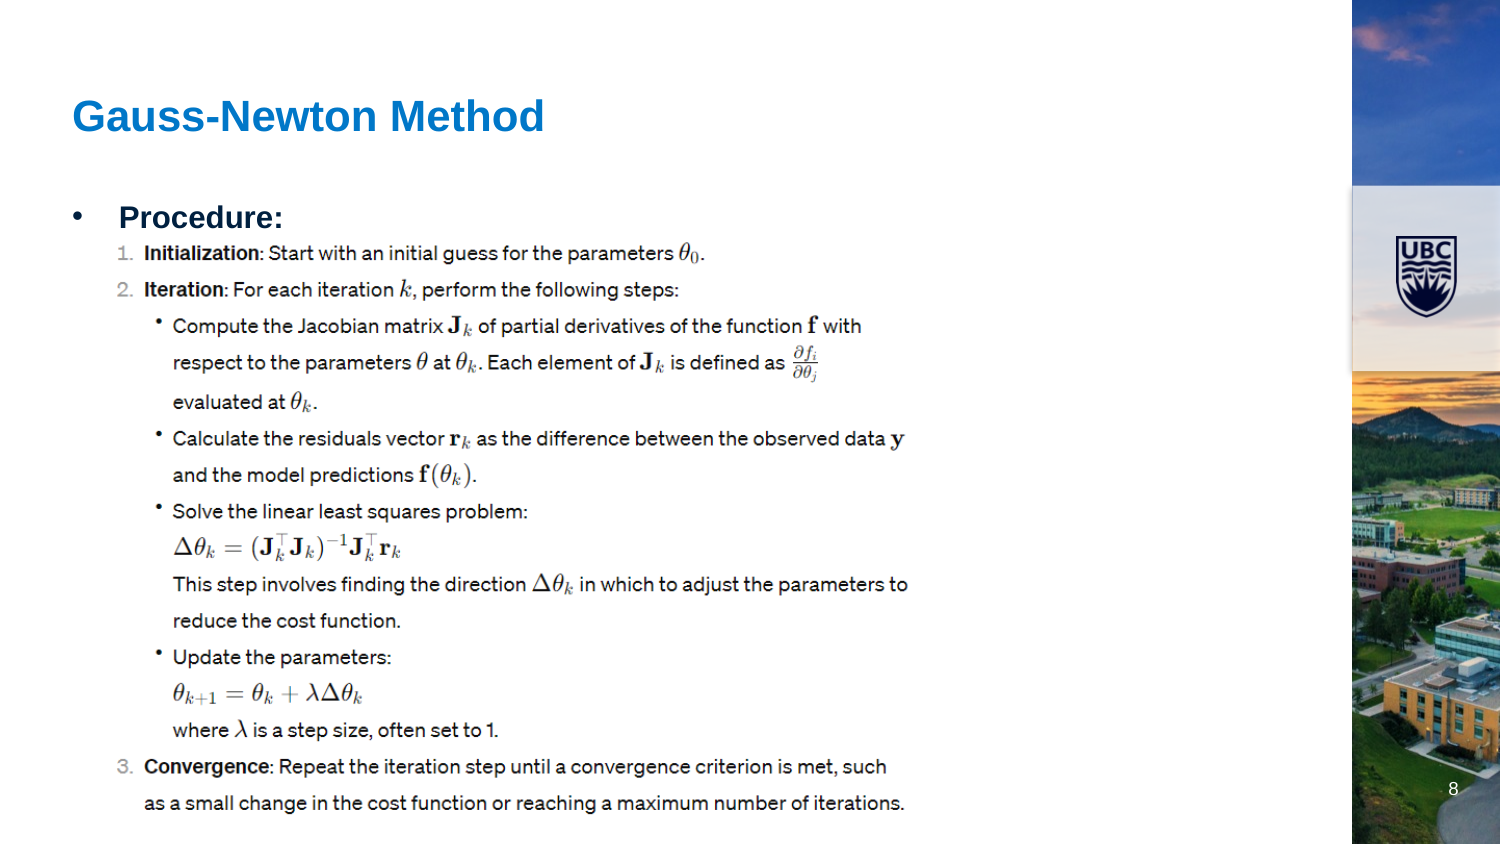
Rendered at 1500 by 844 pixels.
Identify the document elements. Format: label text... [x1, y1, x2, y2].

picture [1352, 0, 1500, 185]
picture [1352, 372, 1500, 844]
list Procedure: [71, 185, 1329, 788]
picture [1396, 236, 1457, 318]
picture [88, 232, 948, 836]
title Gauss-Newton Method [71, 67, 1329, 170]
